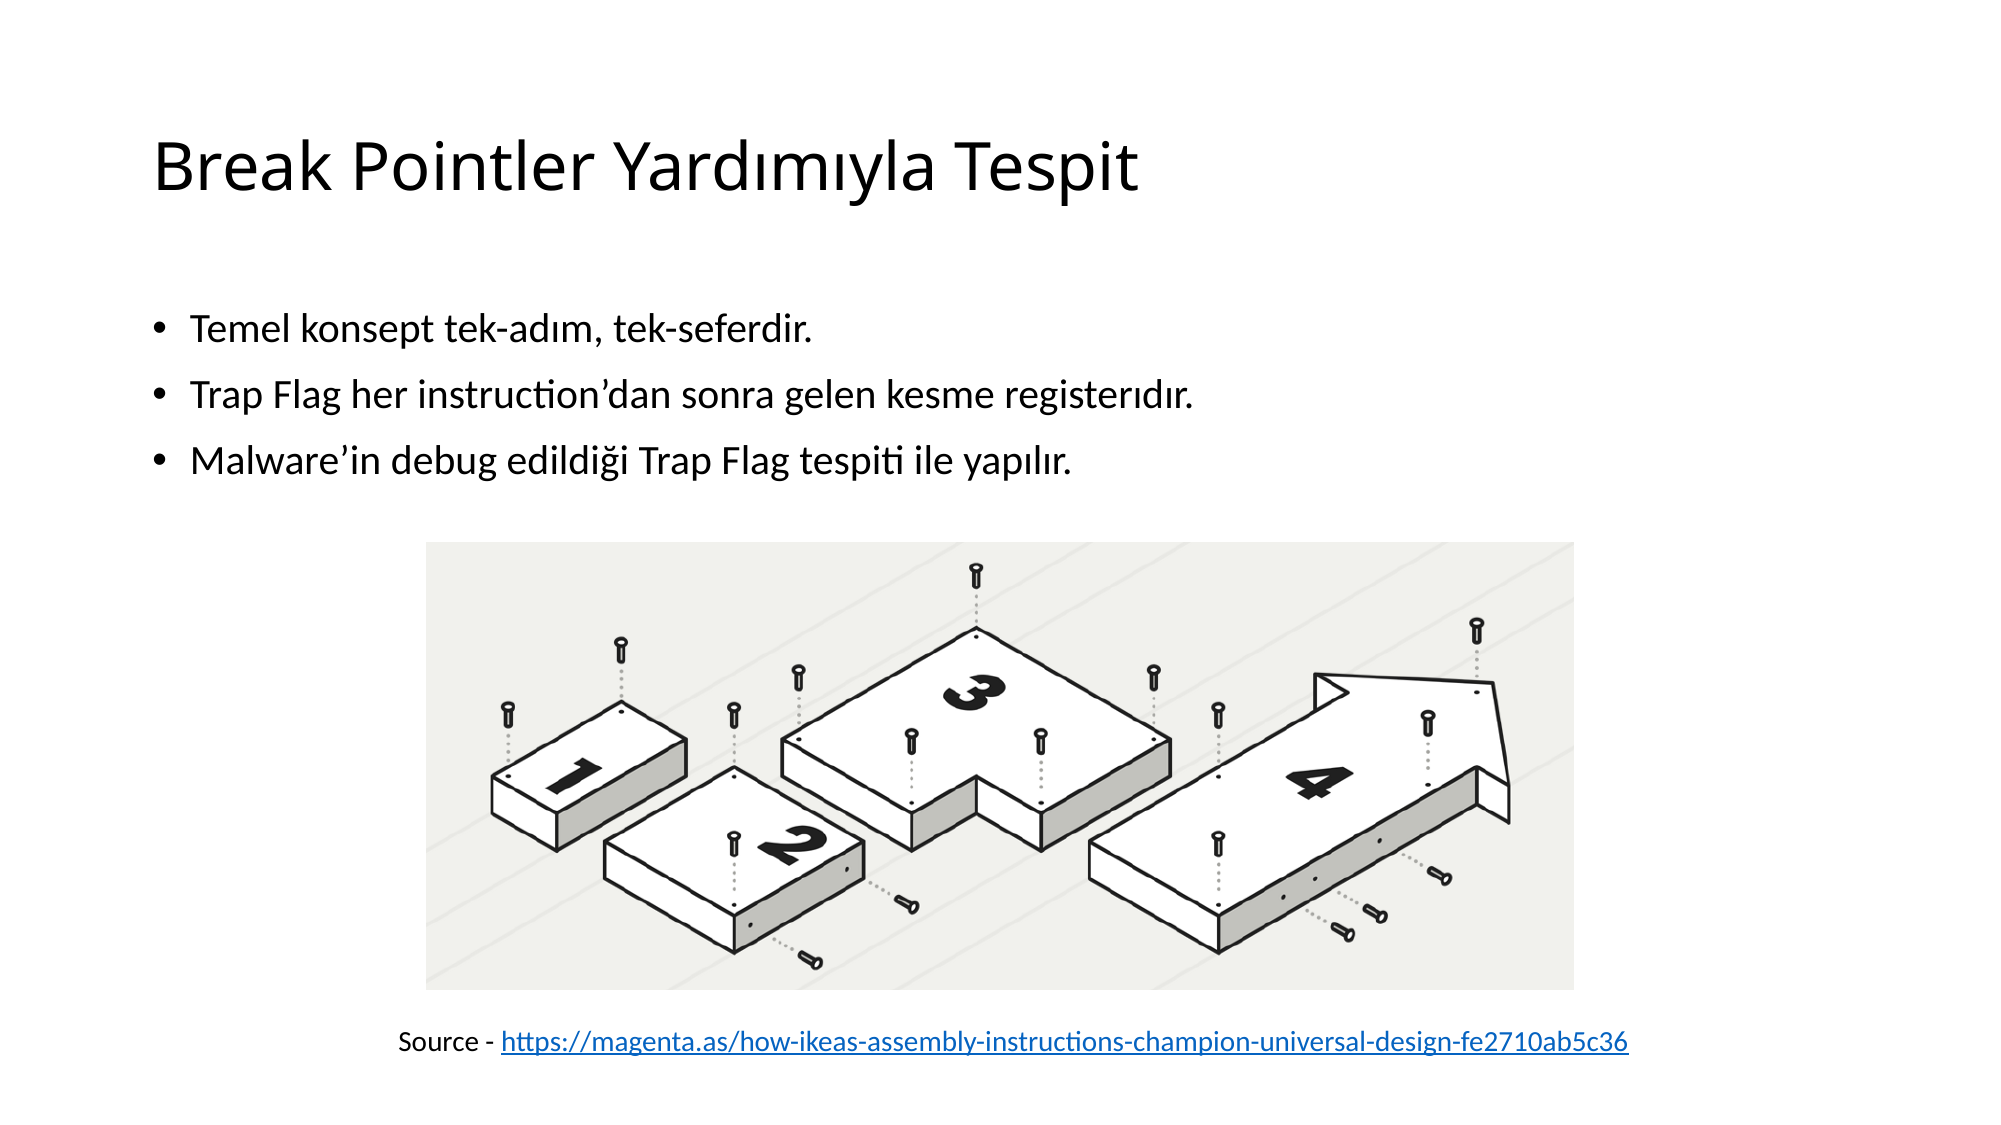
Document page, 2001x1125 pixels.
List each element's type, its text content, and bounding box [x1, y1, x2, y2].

list Temel konsept tek-adım, tek-seferdir. Trap Flag her instruction’dan sonra gelen kesme registerıdır. Malware’in debug edildiği Trap Flag tespiti ile yapılır. [137, 299, 1272, 1014]
text_box Source - https://magenta.as/how-ikeas-assembly-instructions-champion-universal-design-fe2710ab5c36 [383, 1014, 2000, 1065]
picture [426, 542, 1574, 990]
title Break Pointler Yardımıyla Tespit [137, 59, 1863, 278]
